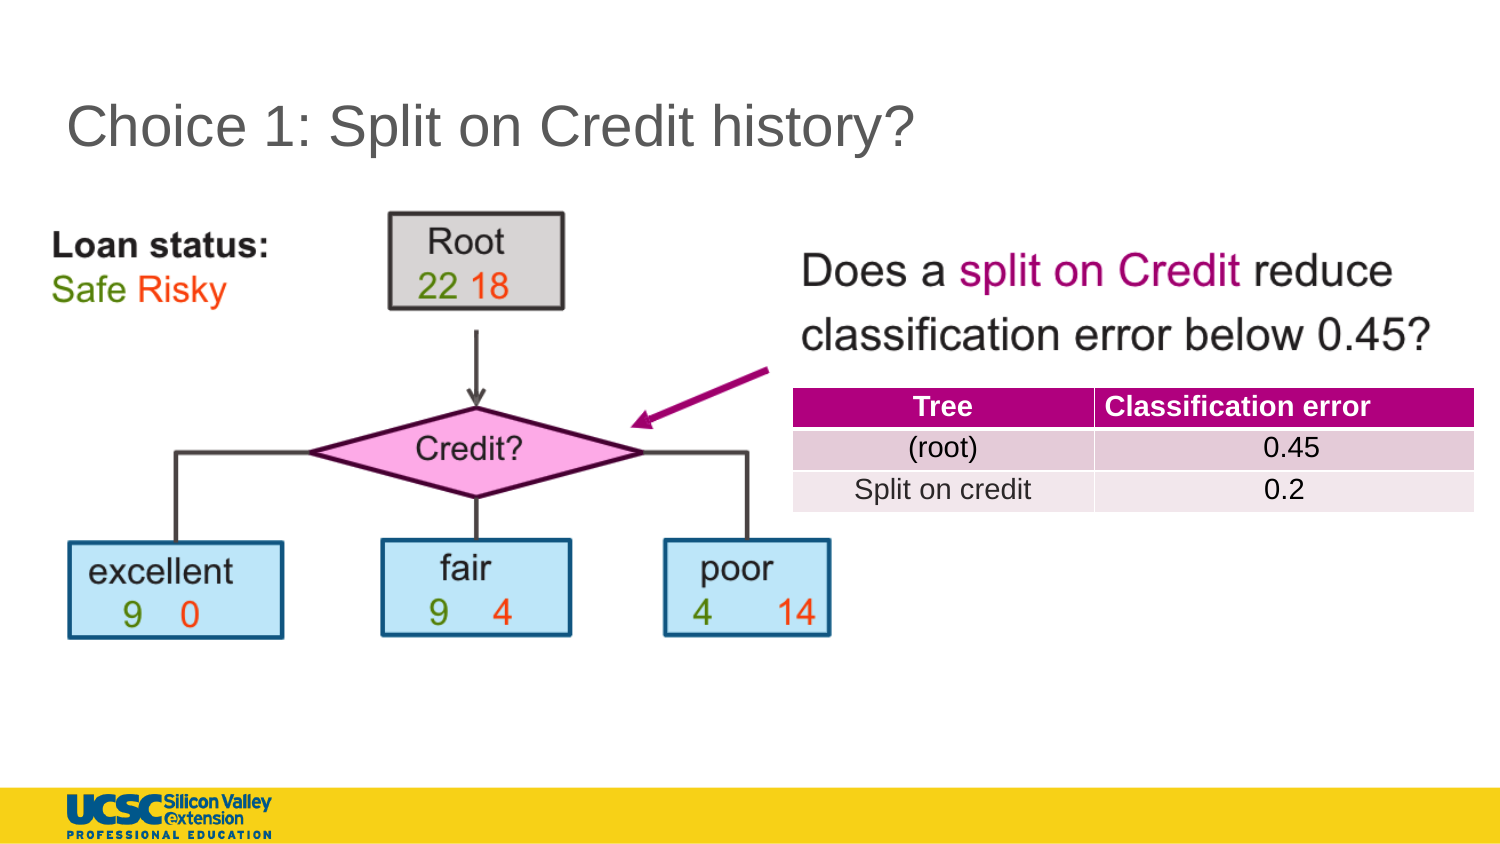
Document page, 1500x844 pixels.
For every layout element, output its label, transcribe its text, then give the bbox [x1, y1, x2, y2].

title Choice 1: Split on Credit history? [51, 72, 1449, 167]
picture [60, 787, 277, 844]
picture [24, 191, 1476, 657]
